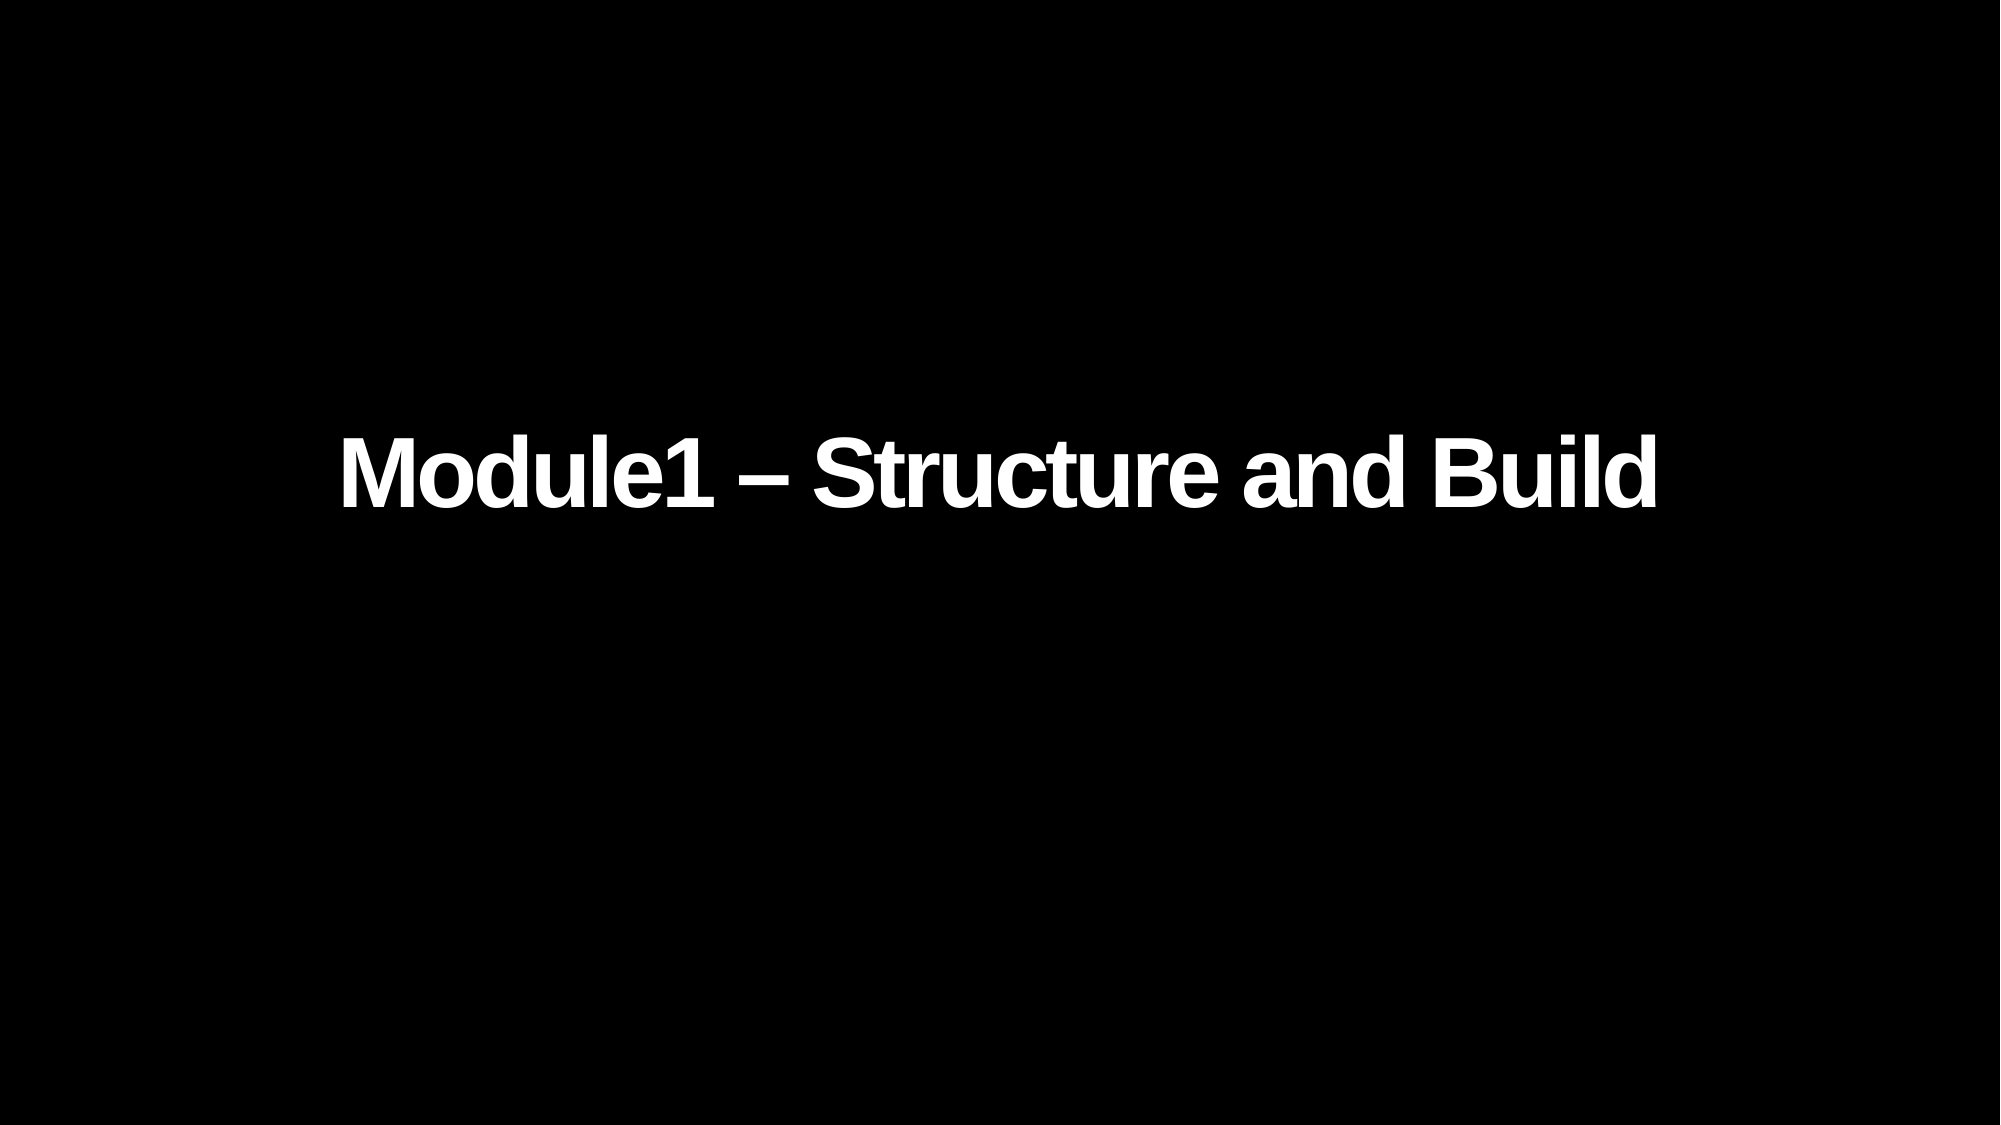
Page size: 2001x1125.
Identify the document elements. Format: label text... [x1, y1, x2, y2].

list Module1 – Structure and Build [231, 396, 1769, 621]
